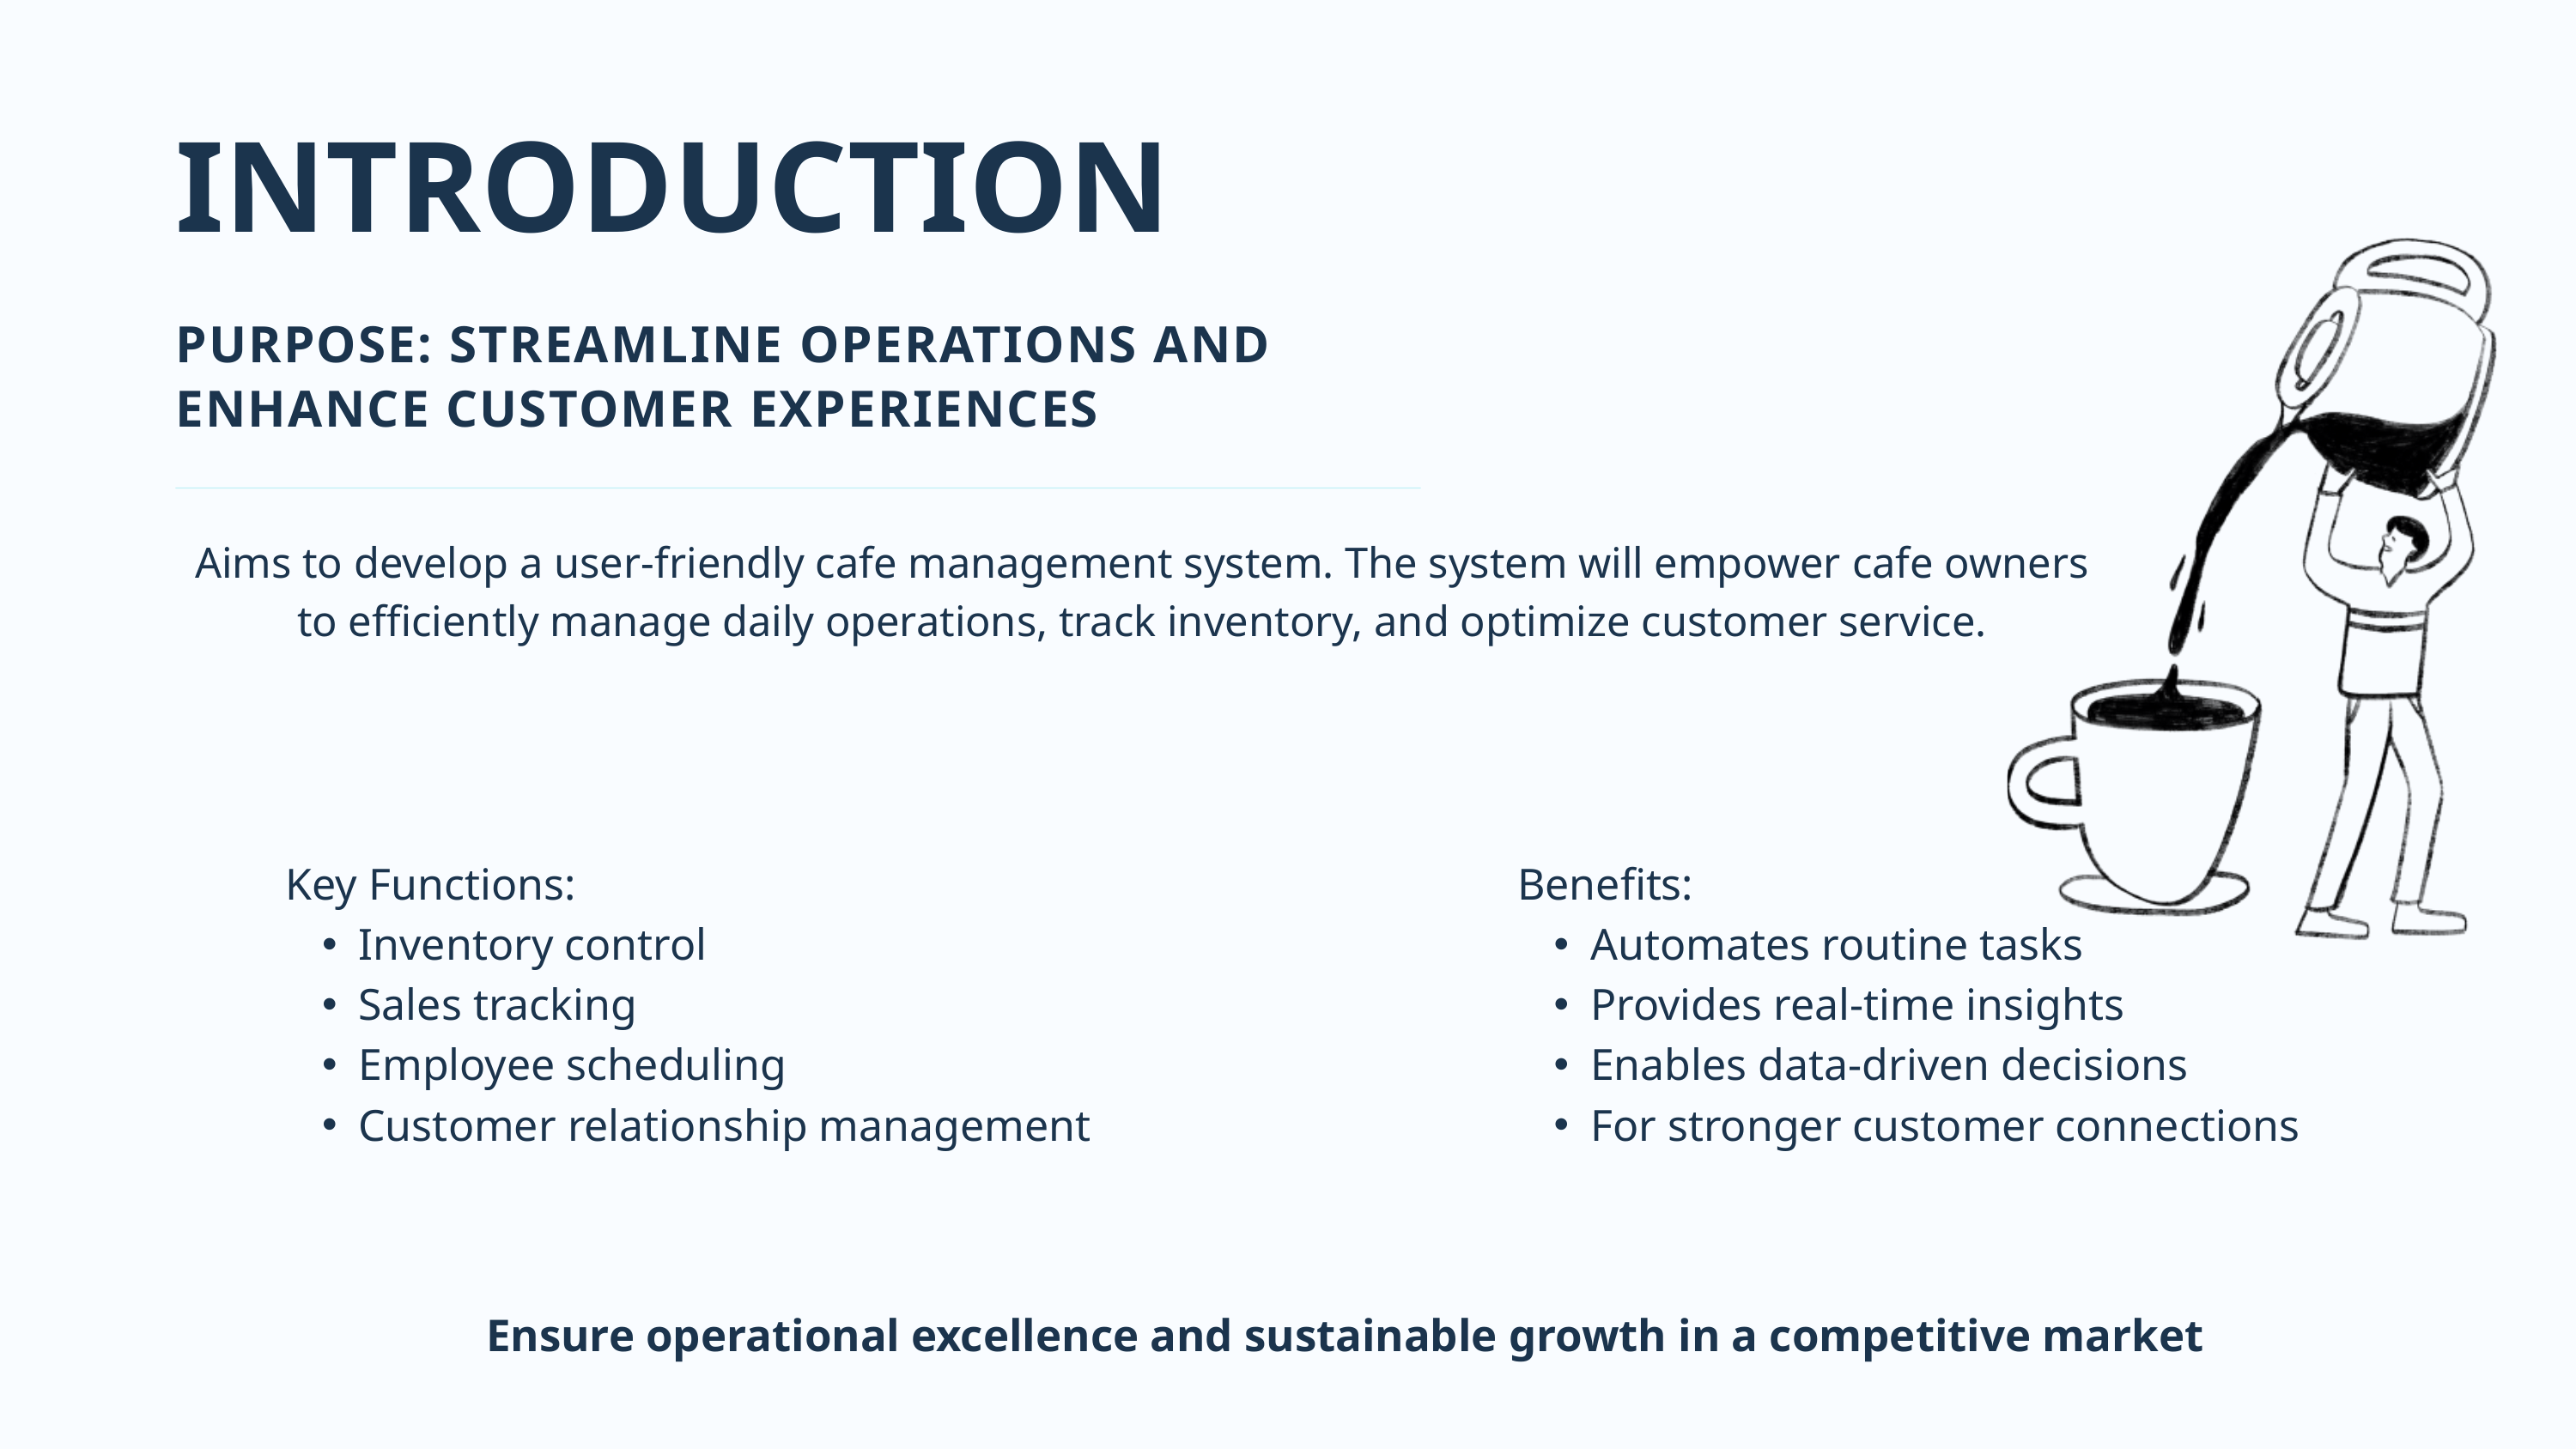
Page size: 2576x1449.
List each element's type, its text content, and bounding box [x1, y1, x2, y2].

text_box [2007, 230, 2498, 942]
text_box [175, 106, 1421, 587]
text_box Benefits: Automates routine tasks Provides real-time insights Enables data-driven decisions For stronger customer connections [1517, 848, 2497, 1210]
text_box Key Functions: Inventory control Sales tracking Employee scheduling Customer relationship management [285, 848, 1140, 1210]
text_box Aims to develop a user-friendly cafe management system. The system will empower cafe owners to efficiently manage daily operations, track inventory, and optimize customer service. [180, 527, 2104, 645]
text_box Ensure operational excellence and sustainable growth in a competitive market [319, 1299, 2372, 1361]
